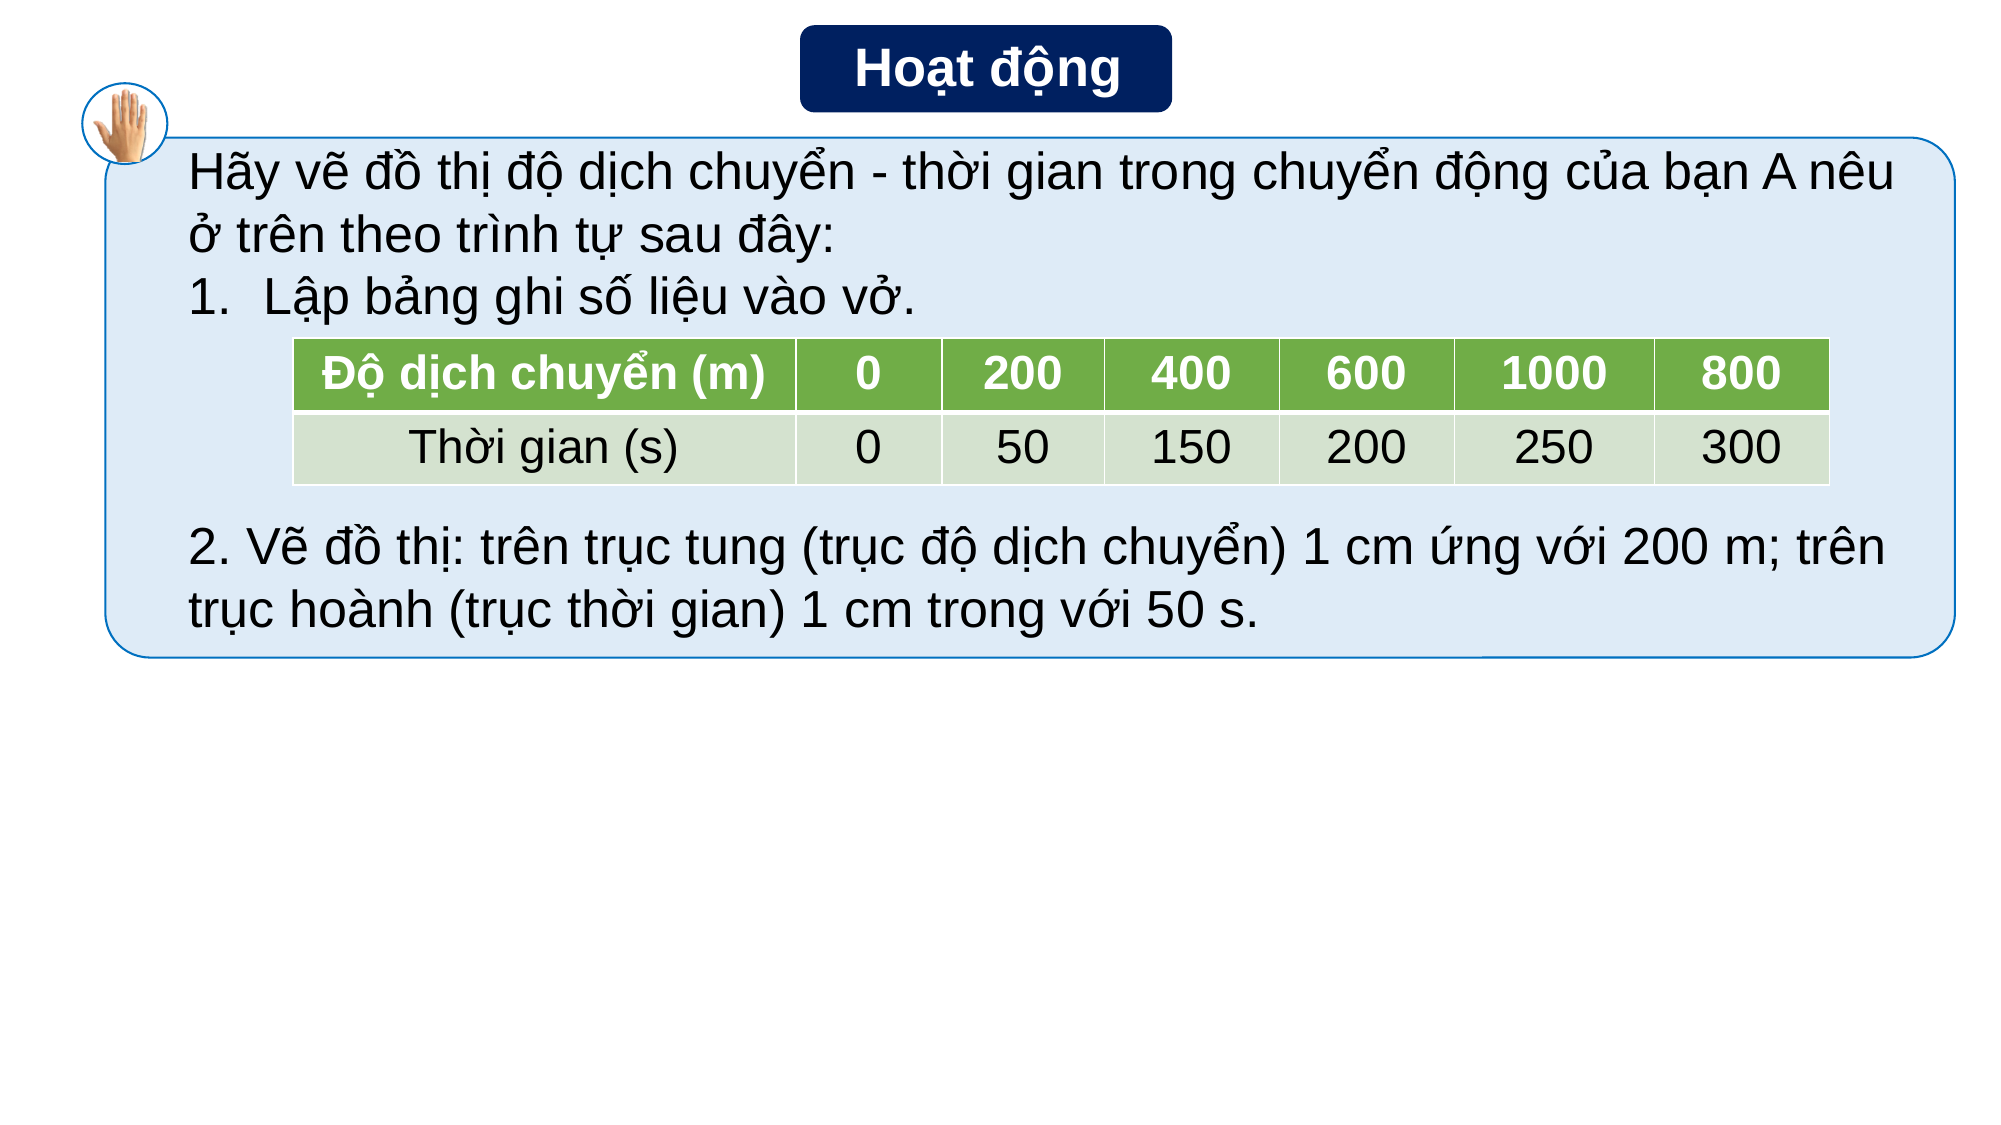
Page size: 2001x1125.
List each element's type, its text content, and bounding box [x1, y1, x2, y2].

table_header 600 [1280, 339, 1454, 410]
table_cell 0 [797, 415, 941, 484]
table_header 1000 [1455, 339, 1654, 410]
table_header 400 [1105, 339, 1279, 410]
table_cell 150 [1105, 415, 1279, 484]
picture [82, 88, 162, 162]
table_header 0 [797, 339, 941, 410]
table_cell 250 [1455, 415, 1654, 484]
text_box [799, 25, 1173, 113]
table_header Độ dịch chuyển (m) [294, 339, 795, 410]
text_box [102, 82, 148, 88]
text_box Hãy vẽ đồ thị độ dịch chuyển - thời gian trong chuyển động của bạn A nêu ở trên theo trình tự sau đây: Lập bảng ghi số liệu vào vở. 2. Vẽ đồ thị: trên trục tung (trục độ dịch chuyển) 1 cm ứng với 200 m; trên trục hoành (trục thời gian) 1 cm trong với 50 s. [173, 130, 1920, 645]
table_cell 50 [943, 415, 1104, 484]
text_box [108, 162, 142, 166]
table_header 200 [943, 339, 1104, 410]
table_cell 200 [1280, 415, 1454, 484]
text_box [162, 102, 169, 146]
table_cell Thời gian (s) [294, 415, 795, 484]
table_cell 300 [1655, 415, 1829, 484]
text_box [104, 136, 1956, 659]
table_header 800 [1655, 339, 1829, 410]
